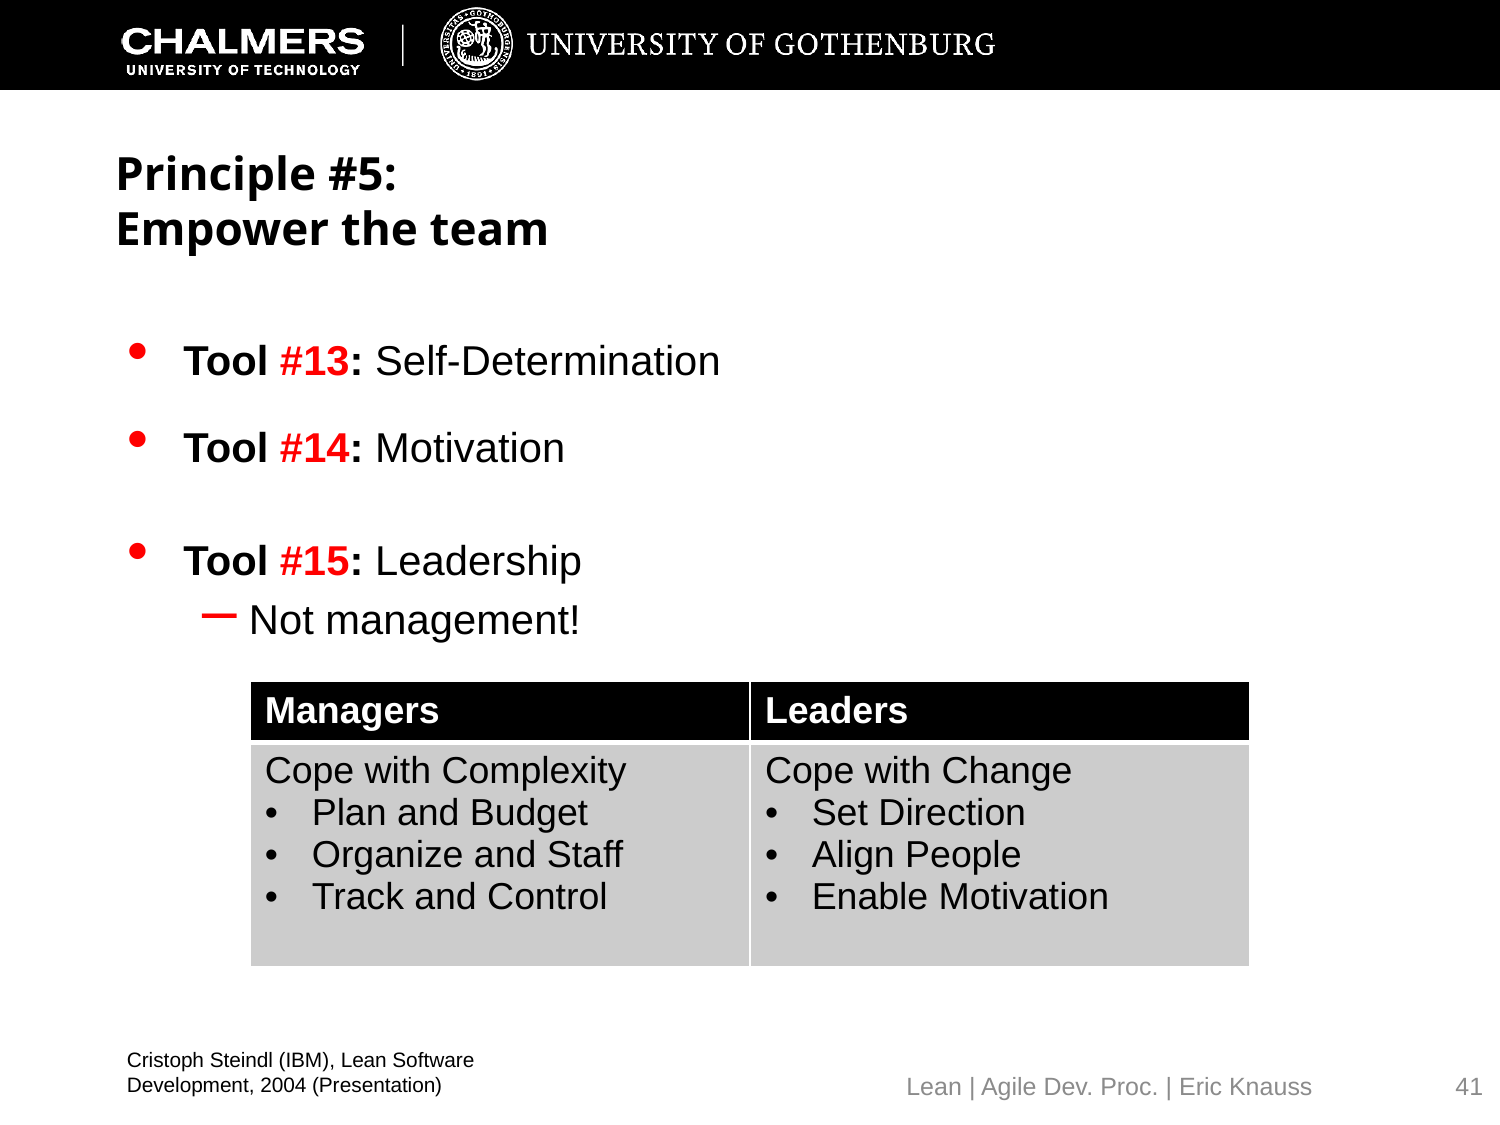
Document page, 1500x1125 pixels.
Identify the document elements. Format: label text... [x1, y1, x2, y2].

table_cell Cope with Change Set Direction Align People Enable Motivation [751, 745, 1249, 966]
title Principle #5: Empower the team [100, 137, 1500, 263]
table_cell Cope with Complexity Plan and Budget Organize and Staff Track and Control [251, 745, 749, 966]
table_header Leaders [751, 682, 1249, 740]
slide_number 41 [1360, 1055, 1499, 1116]
picture [112, 7, 999, 84]
table_header Managers [251, 682, 749, 740]
text_box Cristoph Steindl (IBM), Lean Software Development, 2004 (Presentation) [112, 1038, 619, 1104]
footer Lean | Agile Dev. Proc. | Eric Knauss [872, 1055, 1348, 1116]
list Tool #13: Self-Determination Tool #14: Motivation Tool #15: Leadership Not management! [112, 326, 1388, 1064]
